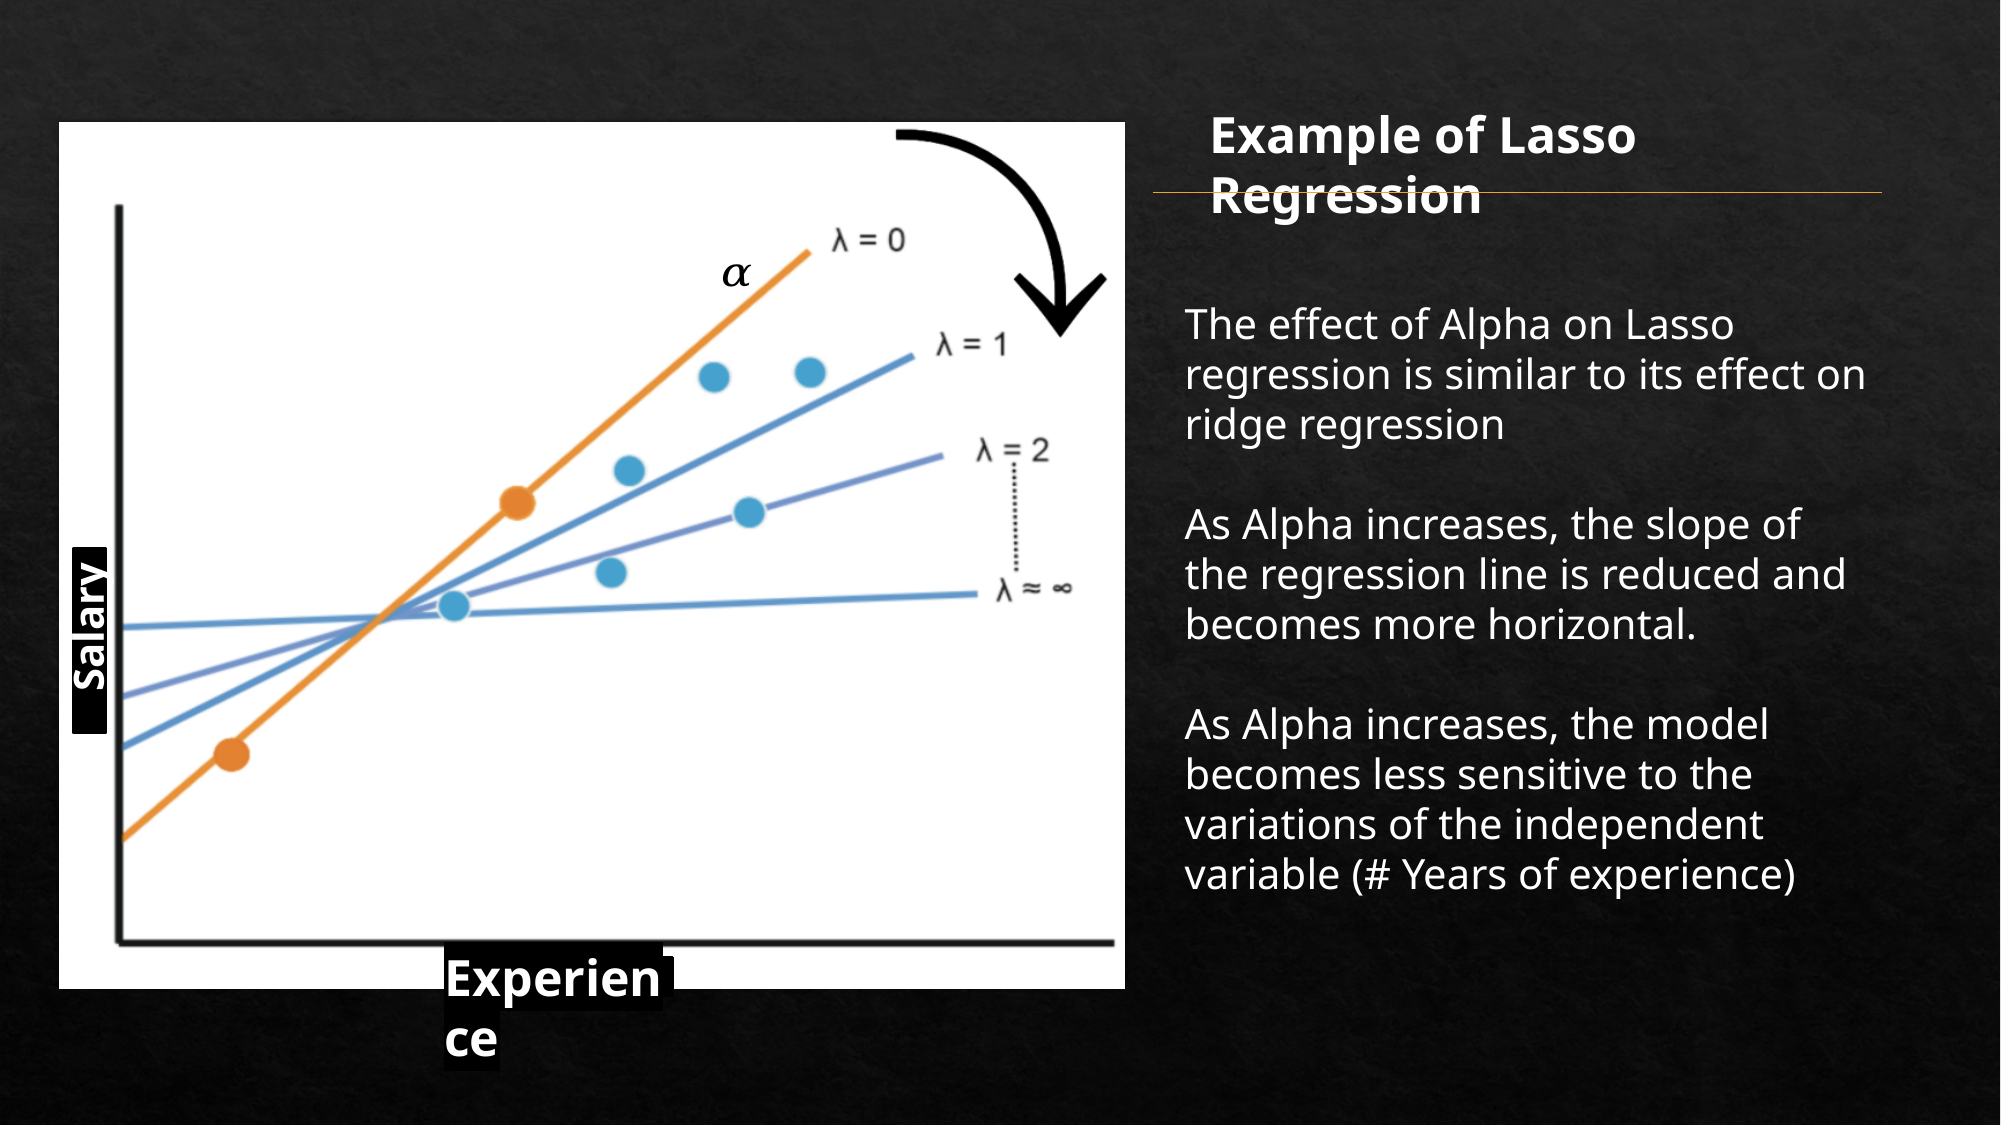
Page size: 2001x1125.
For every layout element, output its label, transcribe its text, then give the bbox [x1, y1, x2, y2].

text_box Example of Lasso Regression [1194, 204, 1879, 232]
text_box The effect of Alpha on Lasso regression is similar to its effect on ridge regression As Alpha increases, the slope of the regression line is reduced and becomes more horizontal. As Alpha increases, the model becomes less sensitive to the variations of the independent variable (# Years of experience) [1169, 290, 1883, 906]
picture [58, 121, 1125, 990]
text_box Experience [429, 1001, 697, 1074]
text_box Example of Lasso Regression [1194, 96, 1879, 189]
